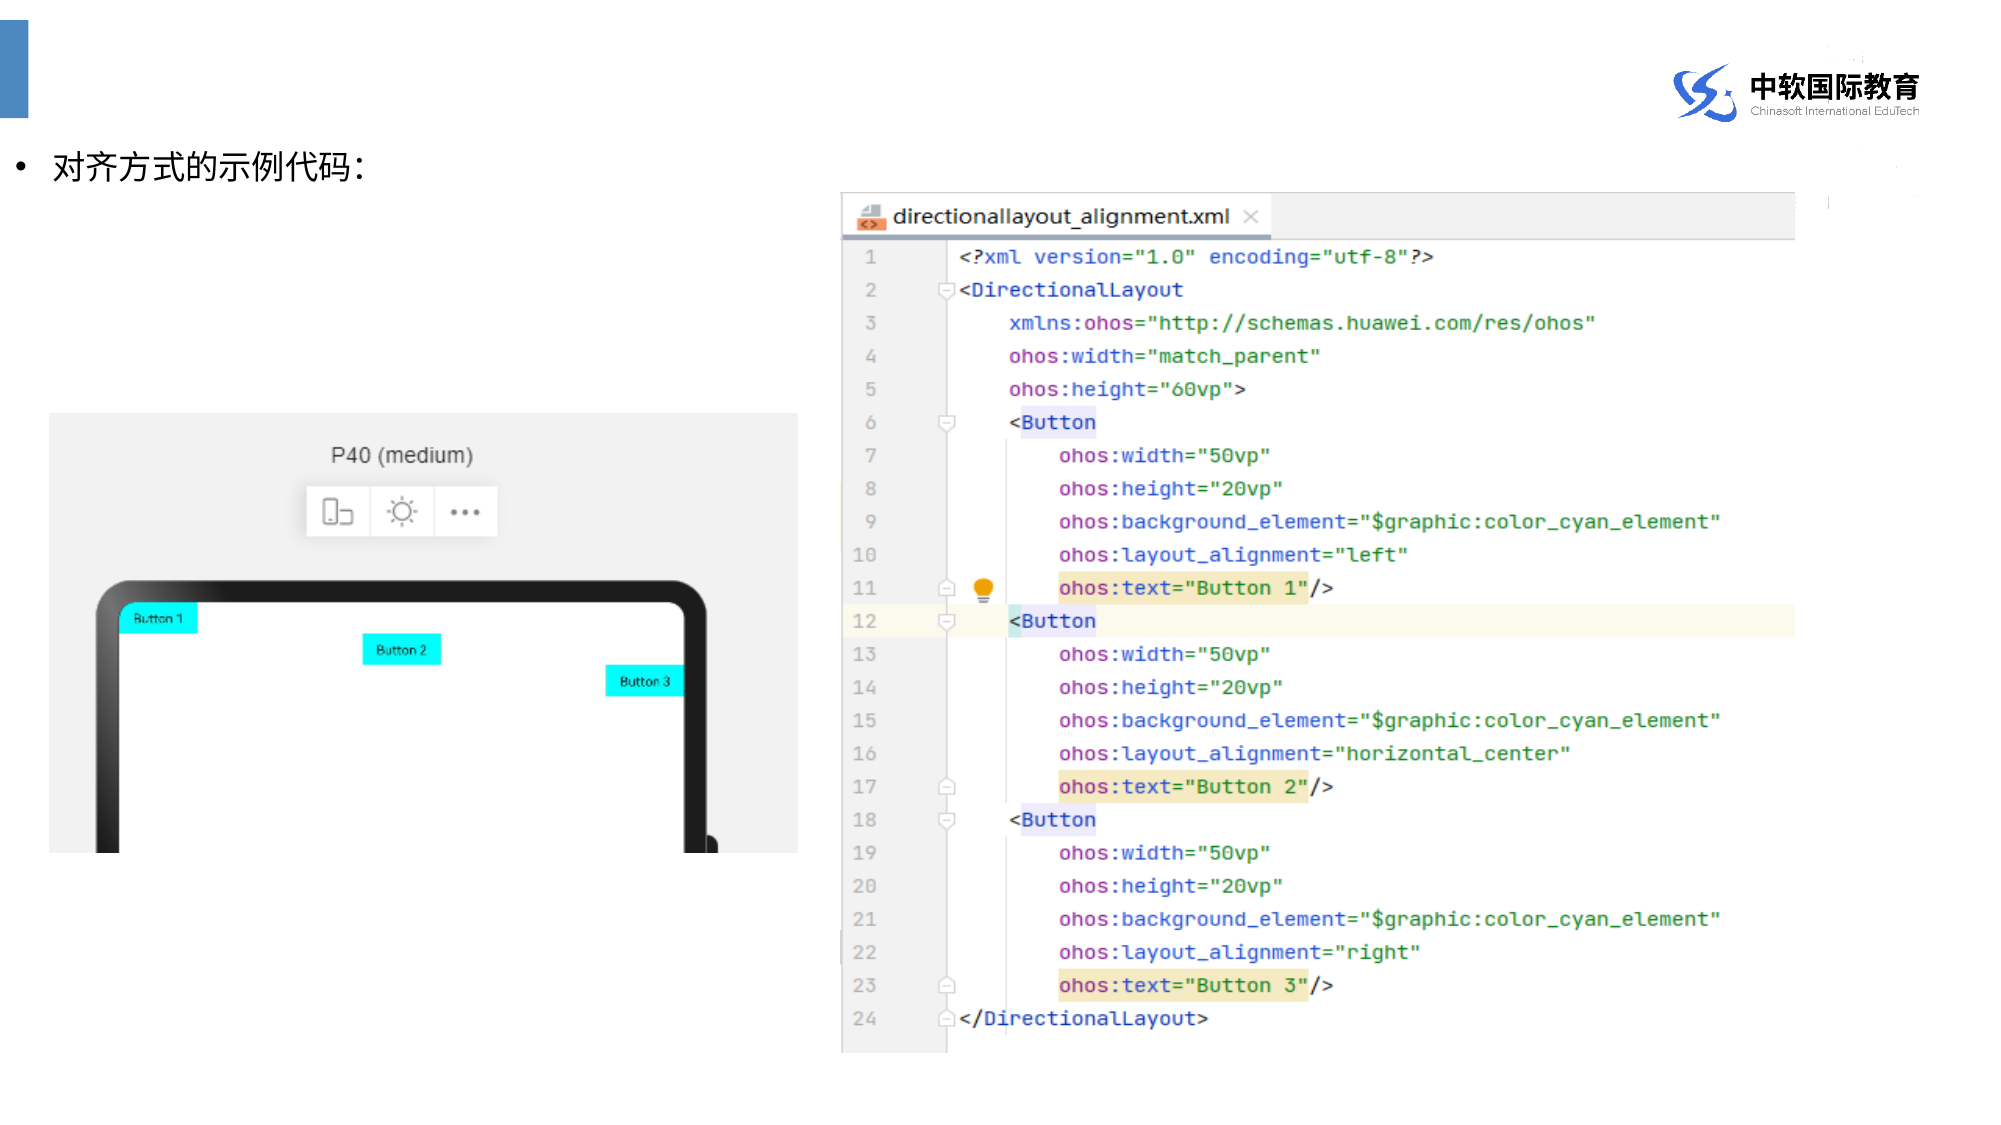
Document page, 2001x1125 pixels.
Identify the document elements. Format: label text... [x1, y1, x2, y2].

list 对齐方式的示例代码： [0, 118, 2000, 901]
picture [48, 413, 798, 854]
picture [1611, 26, 1981, 118]
picture [840, 192, 1795, 1053]
